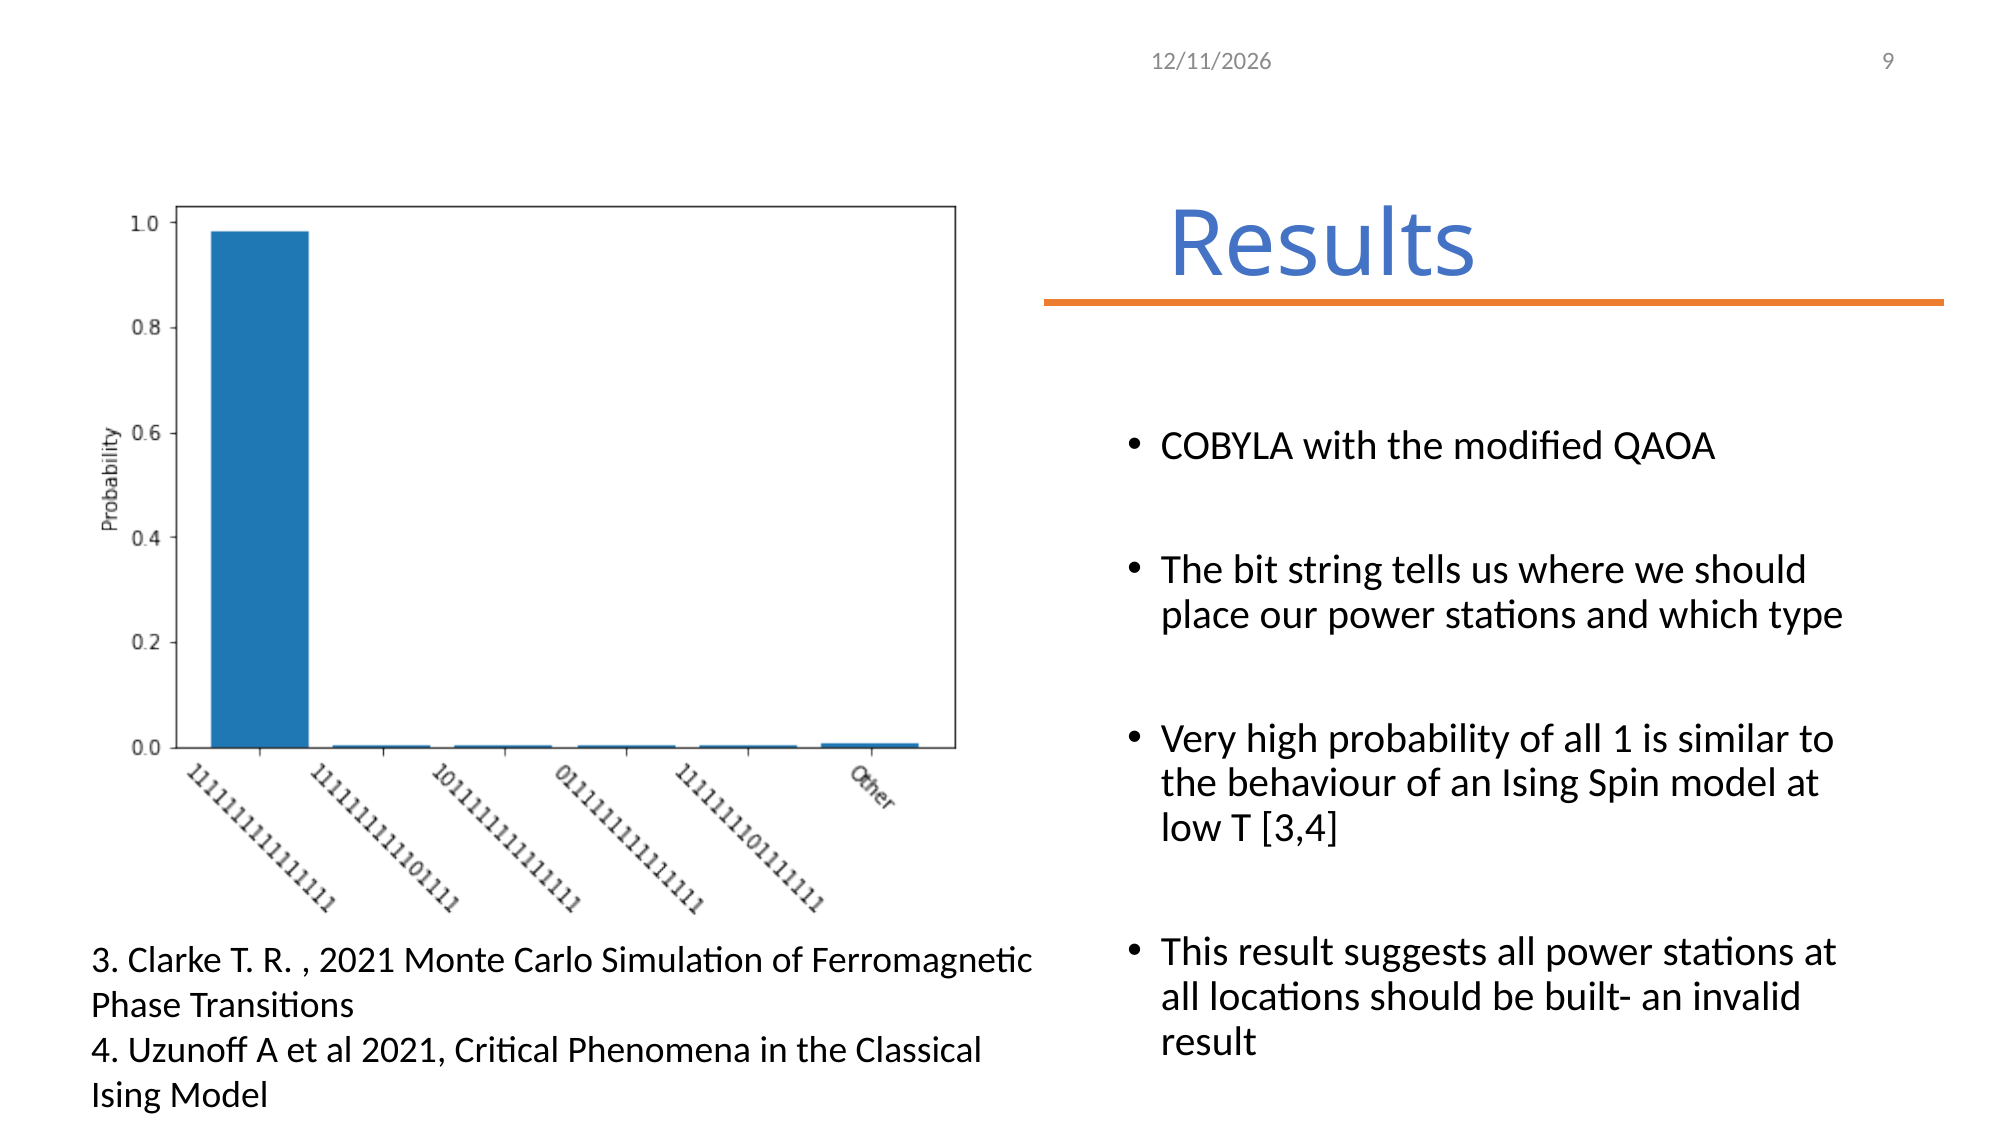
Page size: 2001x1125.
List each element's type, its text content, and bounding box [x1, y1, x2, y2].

slide_number 9 [1785, 29, 1910, 90]
text_box 3. Clarke T. R. , 2021 Monte Carlo Simulation of Ferromagnetic Phase Transitions 4. Uzunoff A et al 2021, Critical Phenomena in the Classical Ising Model [76, 928, 1077, 1123]
title Results [1152, 0, 1900, 299]
list COBYLA with the modified QAOA The bit string tells us where we should place our power stations and which type Very high probability of all 1 is similar to the behaviour of an Ising Spin model at low T [3,4] This result suggests all power stations at all locations should be built- an invalid result [1112, 349, 1897, 1081]
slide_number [1135, 29, 1756, 90]
picture [88, 192, 967, 933]
